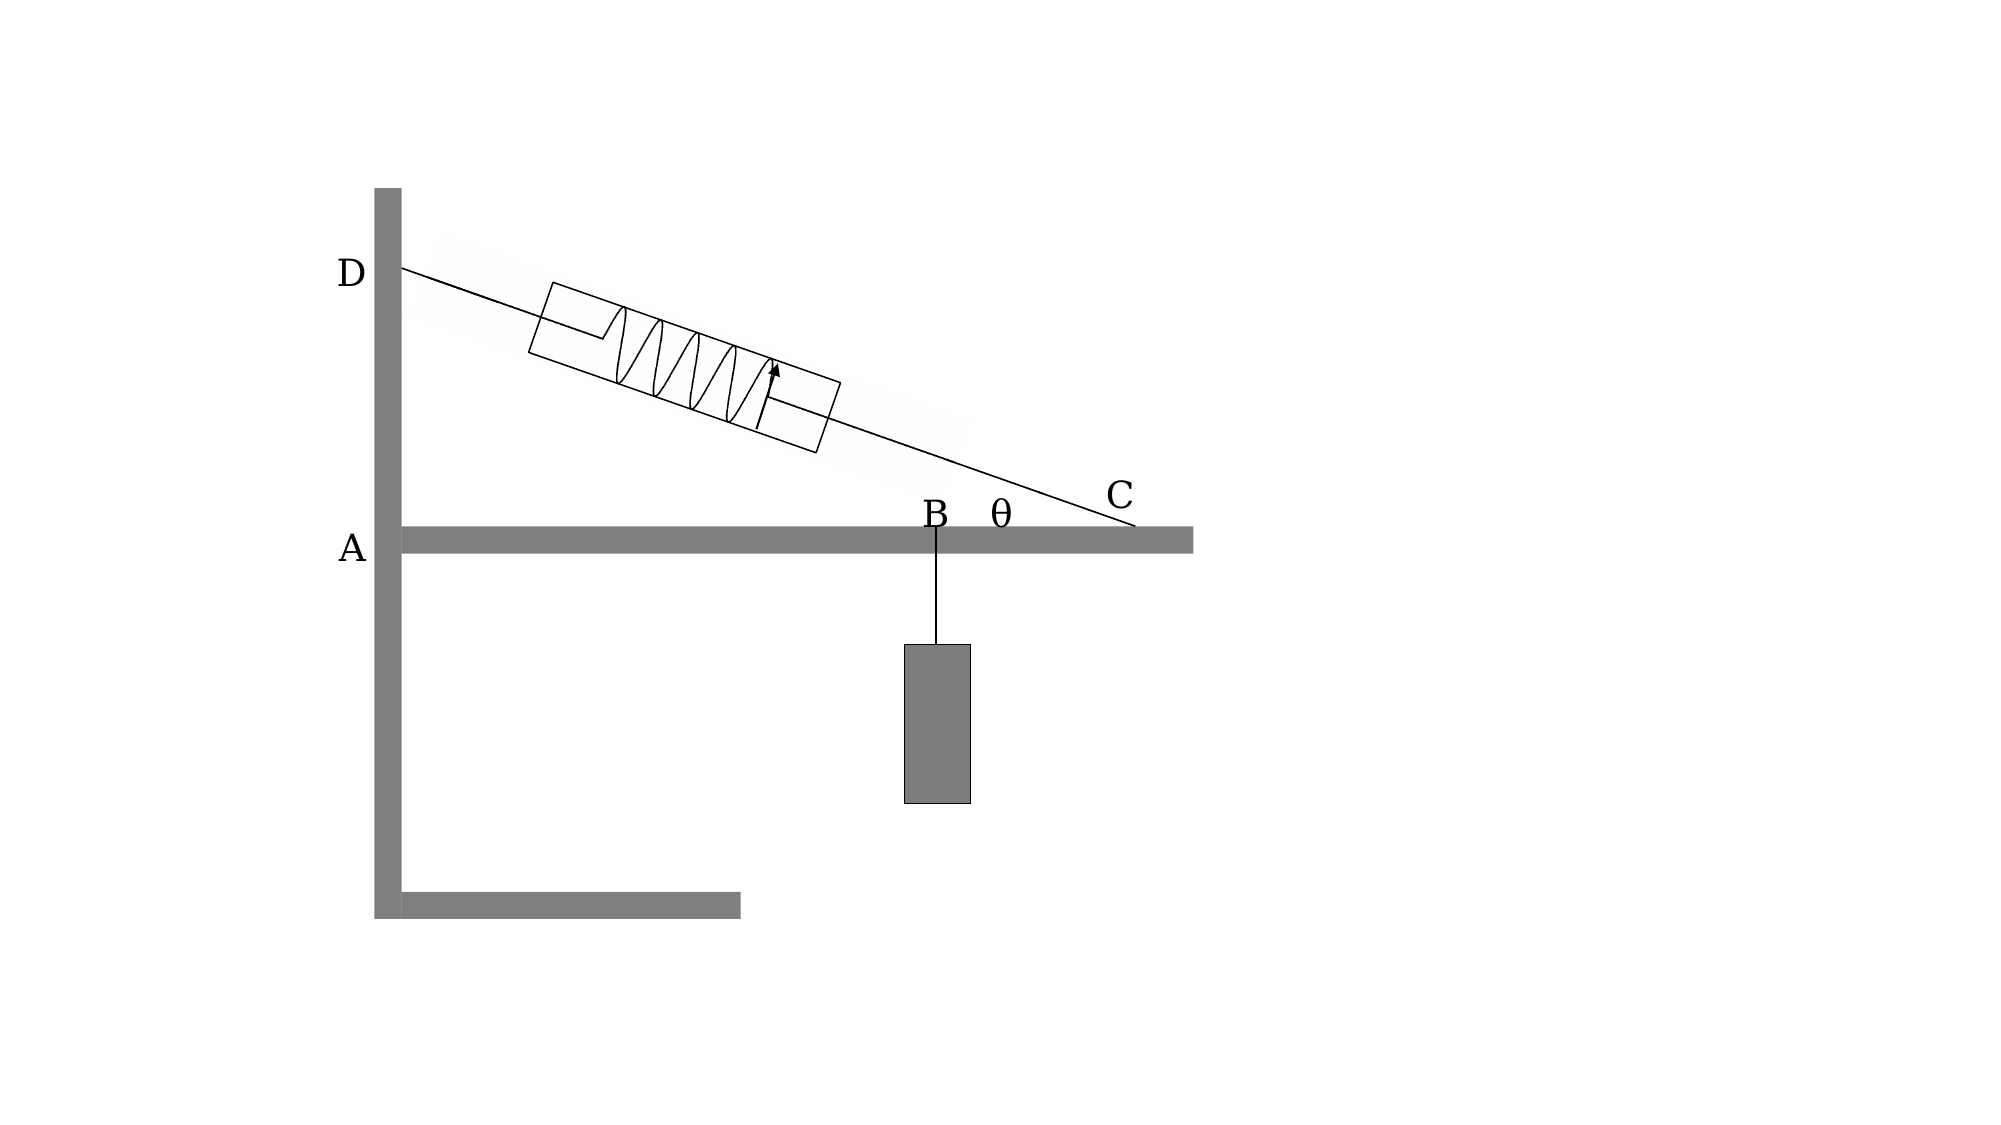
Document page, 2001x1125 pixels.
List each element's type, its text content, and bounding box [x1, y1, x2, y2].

text_box D [321, 218, 382, 302]
text_box [539, 282, 662, 320]
picture [405, 320, 975, 417]
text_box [1038, 492, 1136, 527]
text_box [946, 459, 1044, 494]
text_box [401, 268, 499, 303]
text_box [904, 644, 971, 804]
text_box [401, 526, 935, 554]
text_box [401, 891, 741, 919]
text_box [937, 526, 1194, 554]
text_box C [1090, 441, 1150, 524]
text_box [374, 188, 402, 919]
text_box B [906, 460, 965, 543]
text_box [713, 417, 829, 453]
text_box A [323, 493, 381, 577]
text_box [756, 363, 778, 430]
text_box θ [974, 494, 1029, 543]
